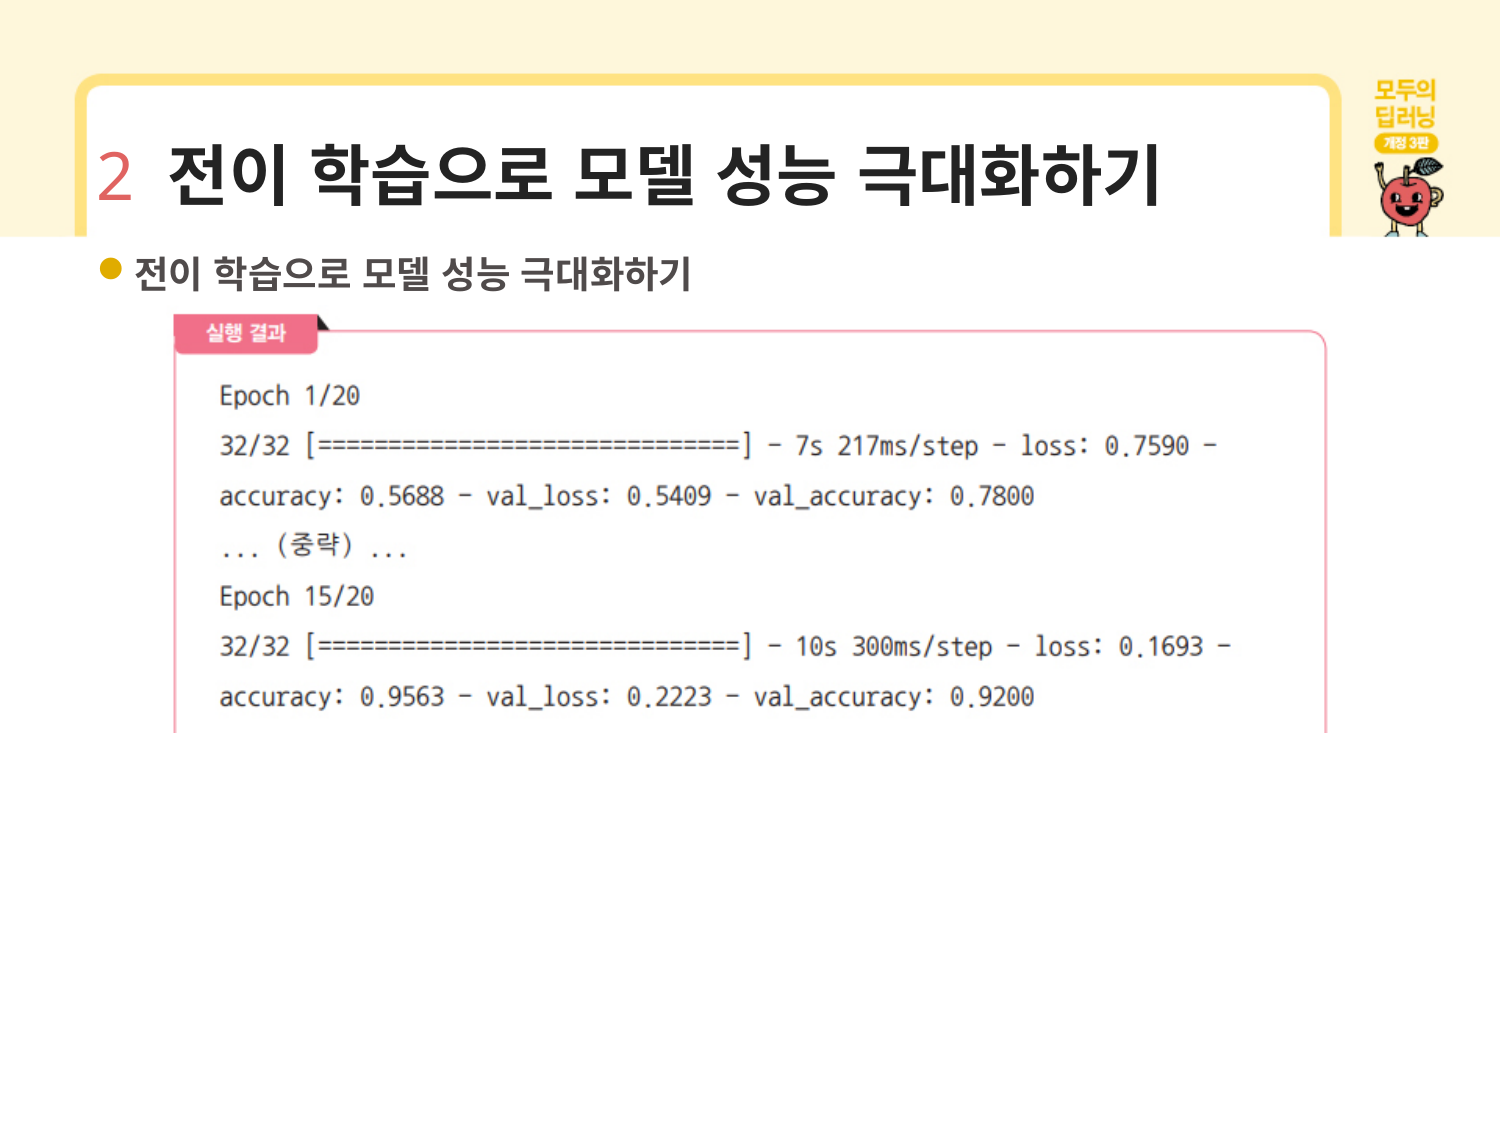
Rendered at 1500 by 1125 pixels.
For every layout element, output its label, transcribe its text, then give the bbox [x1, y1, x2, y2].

picture [0, 0, 1500, 1125]
title 2 전이 학습으로 모델 성능 극대화하기 [81, 90, 1412, 222]
list 전이 학습으로 모델 성능 극대화하기 [81, 239, 1412, 1054]
